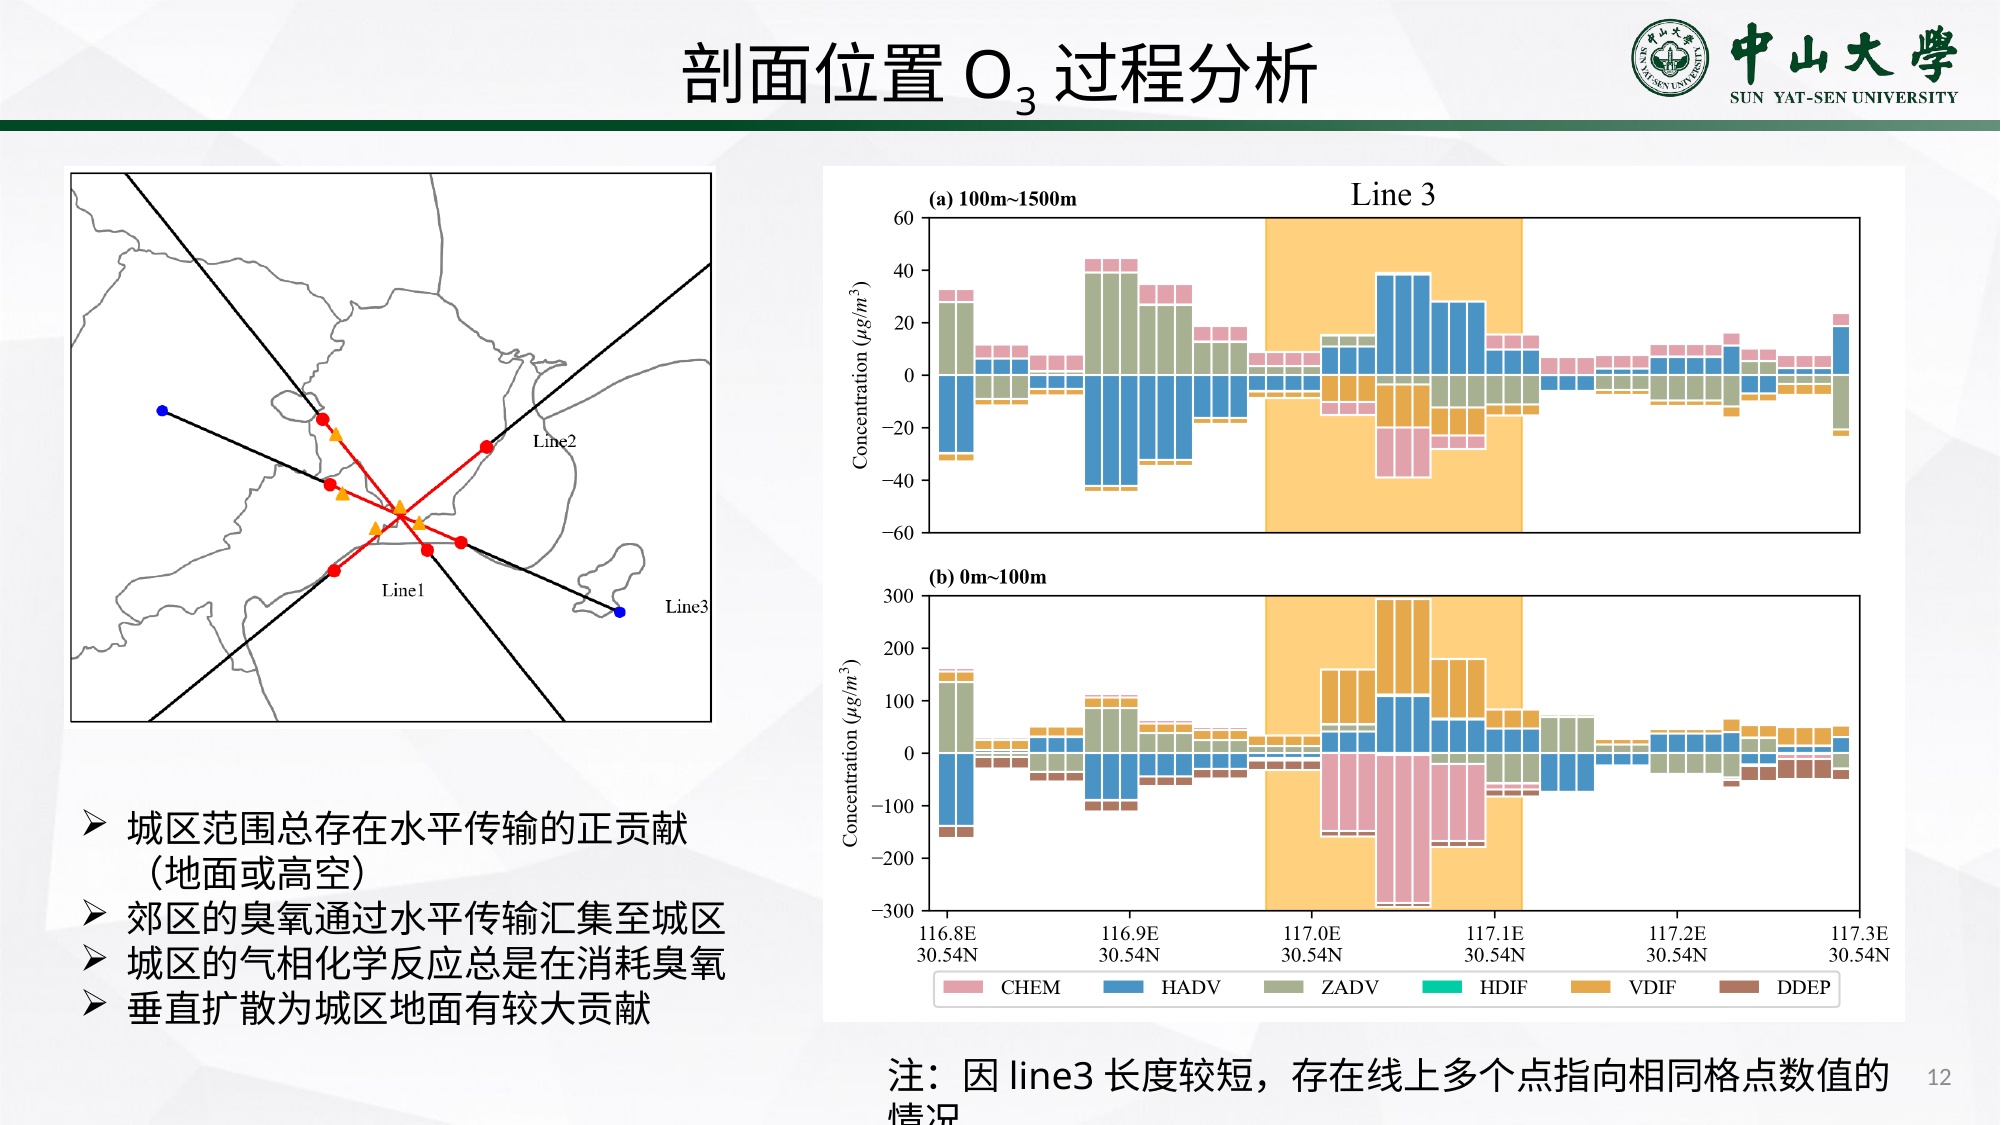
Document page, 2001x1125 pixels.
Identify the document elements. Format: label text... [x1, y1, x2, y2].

text_box 剖面位置O3过程分析 [320, 24, 1680, 131]
text_box 注：因line3长度较短，存在线上多个点指向相同格点数值的情况 [872, 1044, 1931, 1125]
picture [0, 0, 2001, 1125]
slide_number 12 [1931, 1045, 1967, 1106]
text_box 城区范围总存在水平传输的正贡献（地面或高空） 郊区的臭氧通过水平传输汇集至城区 城区的气相化学反应总是在消耗臭氧 垂直扩散为城区地面有较大贡献 [65, 797, 770, 1038]
text_box [0, 119, 2000, 132]
